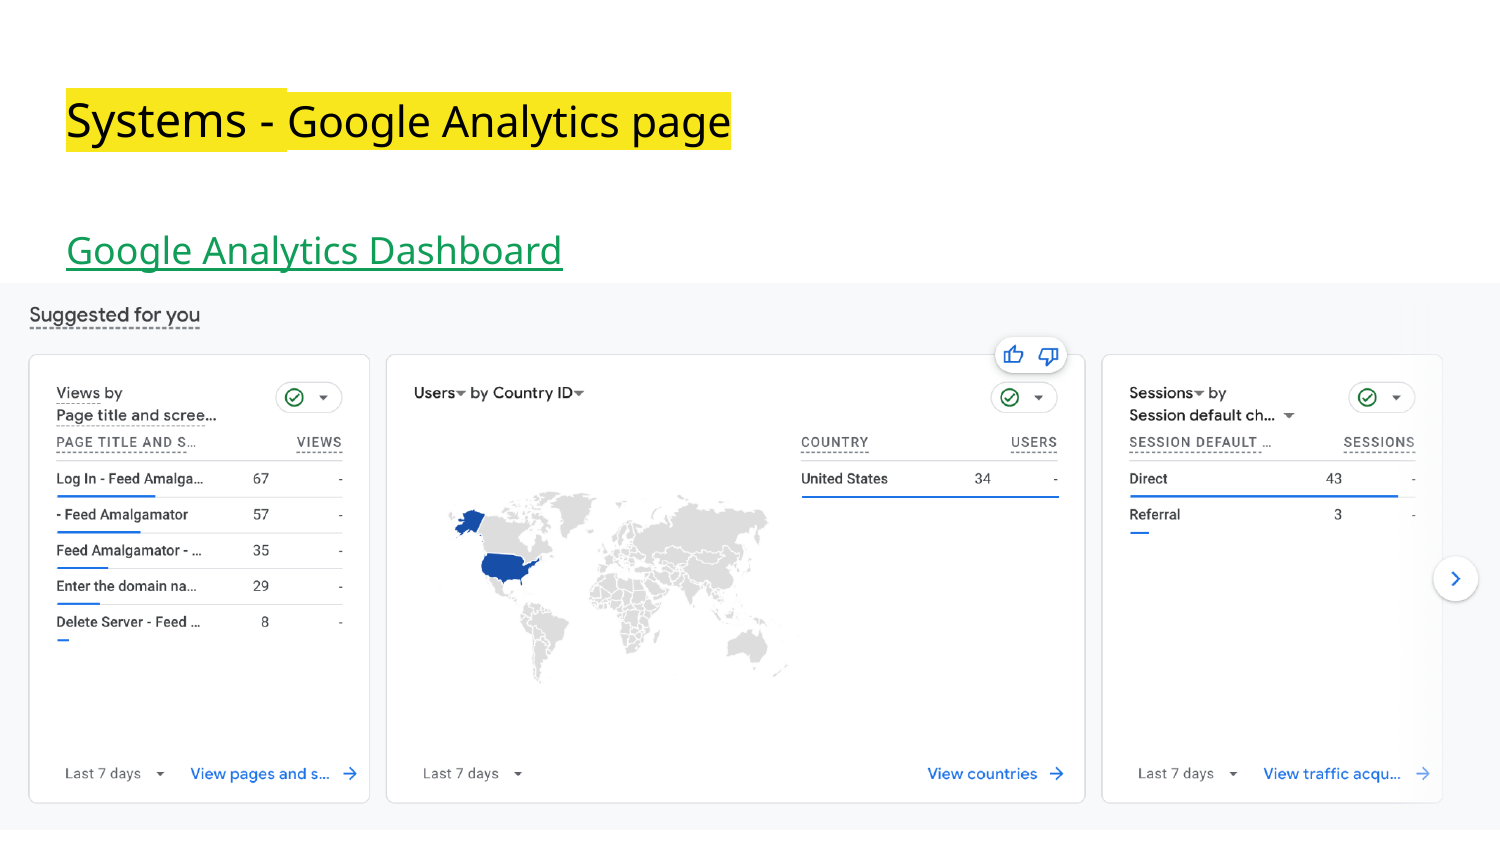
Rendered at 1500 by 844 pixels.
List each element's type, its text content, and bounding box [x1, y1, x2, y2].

title Systems - Google Analytics page [51, 72, 1449, 167]
picture [0, 283, 1500, 831]
list Google Analytics Dashboard [51, 202, 1449, 281]
